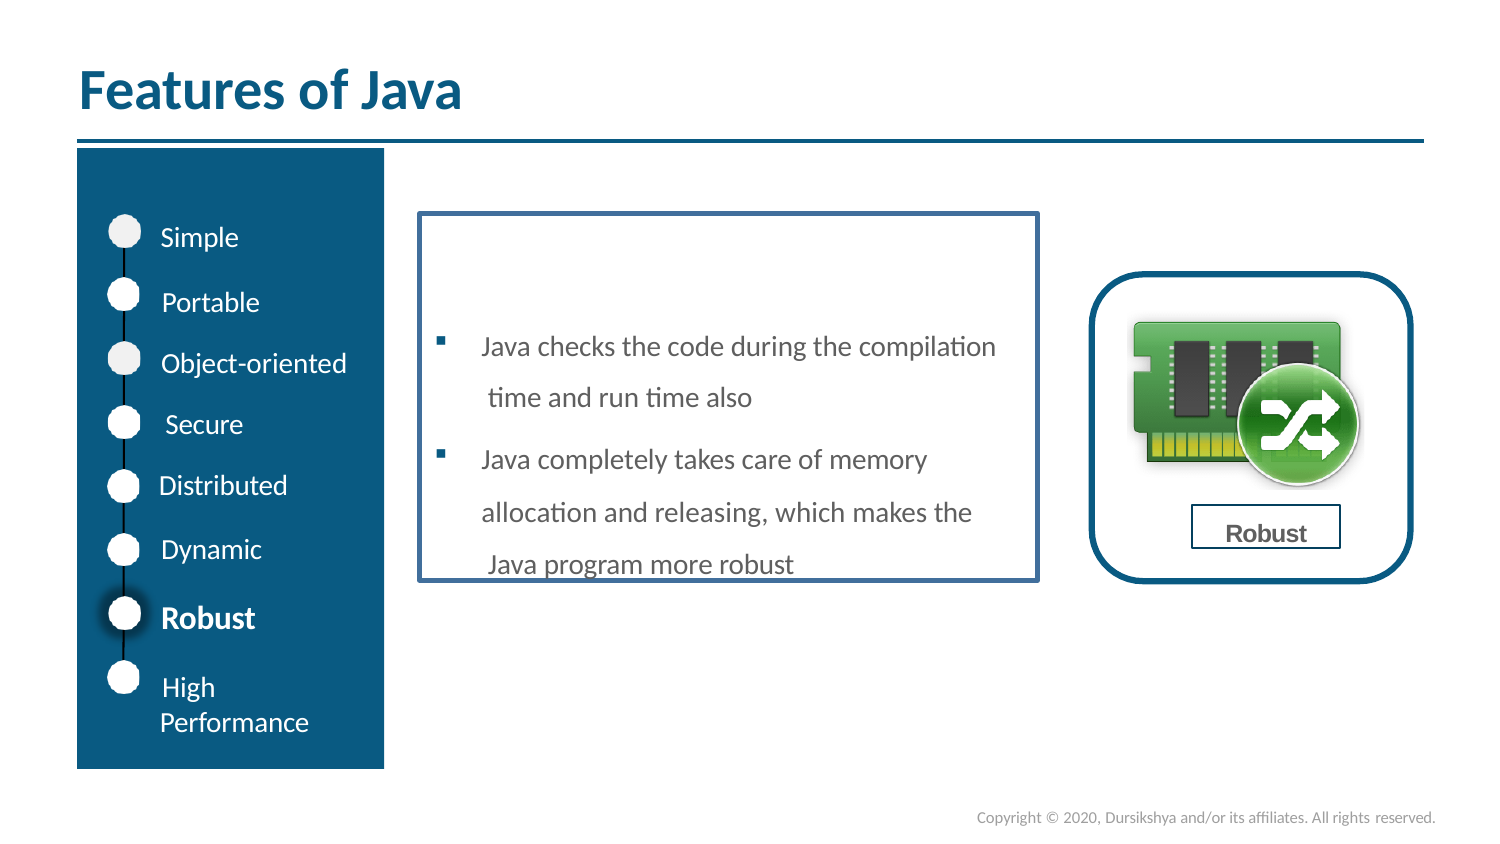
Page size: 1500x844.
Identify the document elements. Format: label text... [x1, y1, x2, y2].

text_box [74, 138, 1427, 770]
title Features of Java [77, 49, 469, 137]
footer Copyright © 2020, Dursikshya and/or its affiliates. All rights reserved. [975, 802, 1454, 844]
